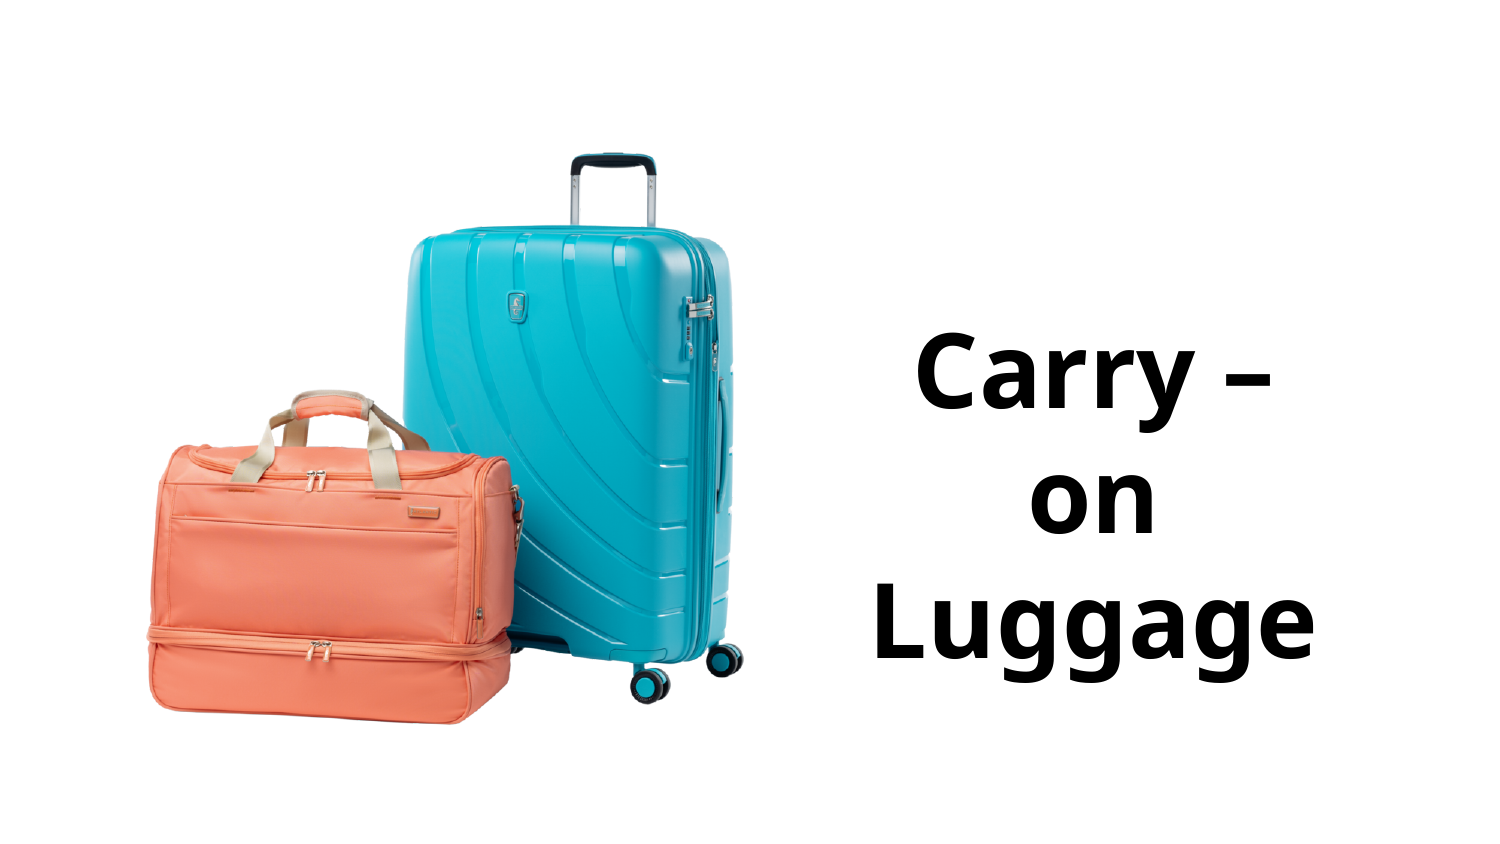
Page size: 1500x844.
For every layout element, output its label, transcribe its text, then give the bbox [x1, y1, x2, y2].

text_box Carry –on Luggage [848, 289, 1340, 381]
picture [70, 68, 849, 821]
